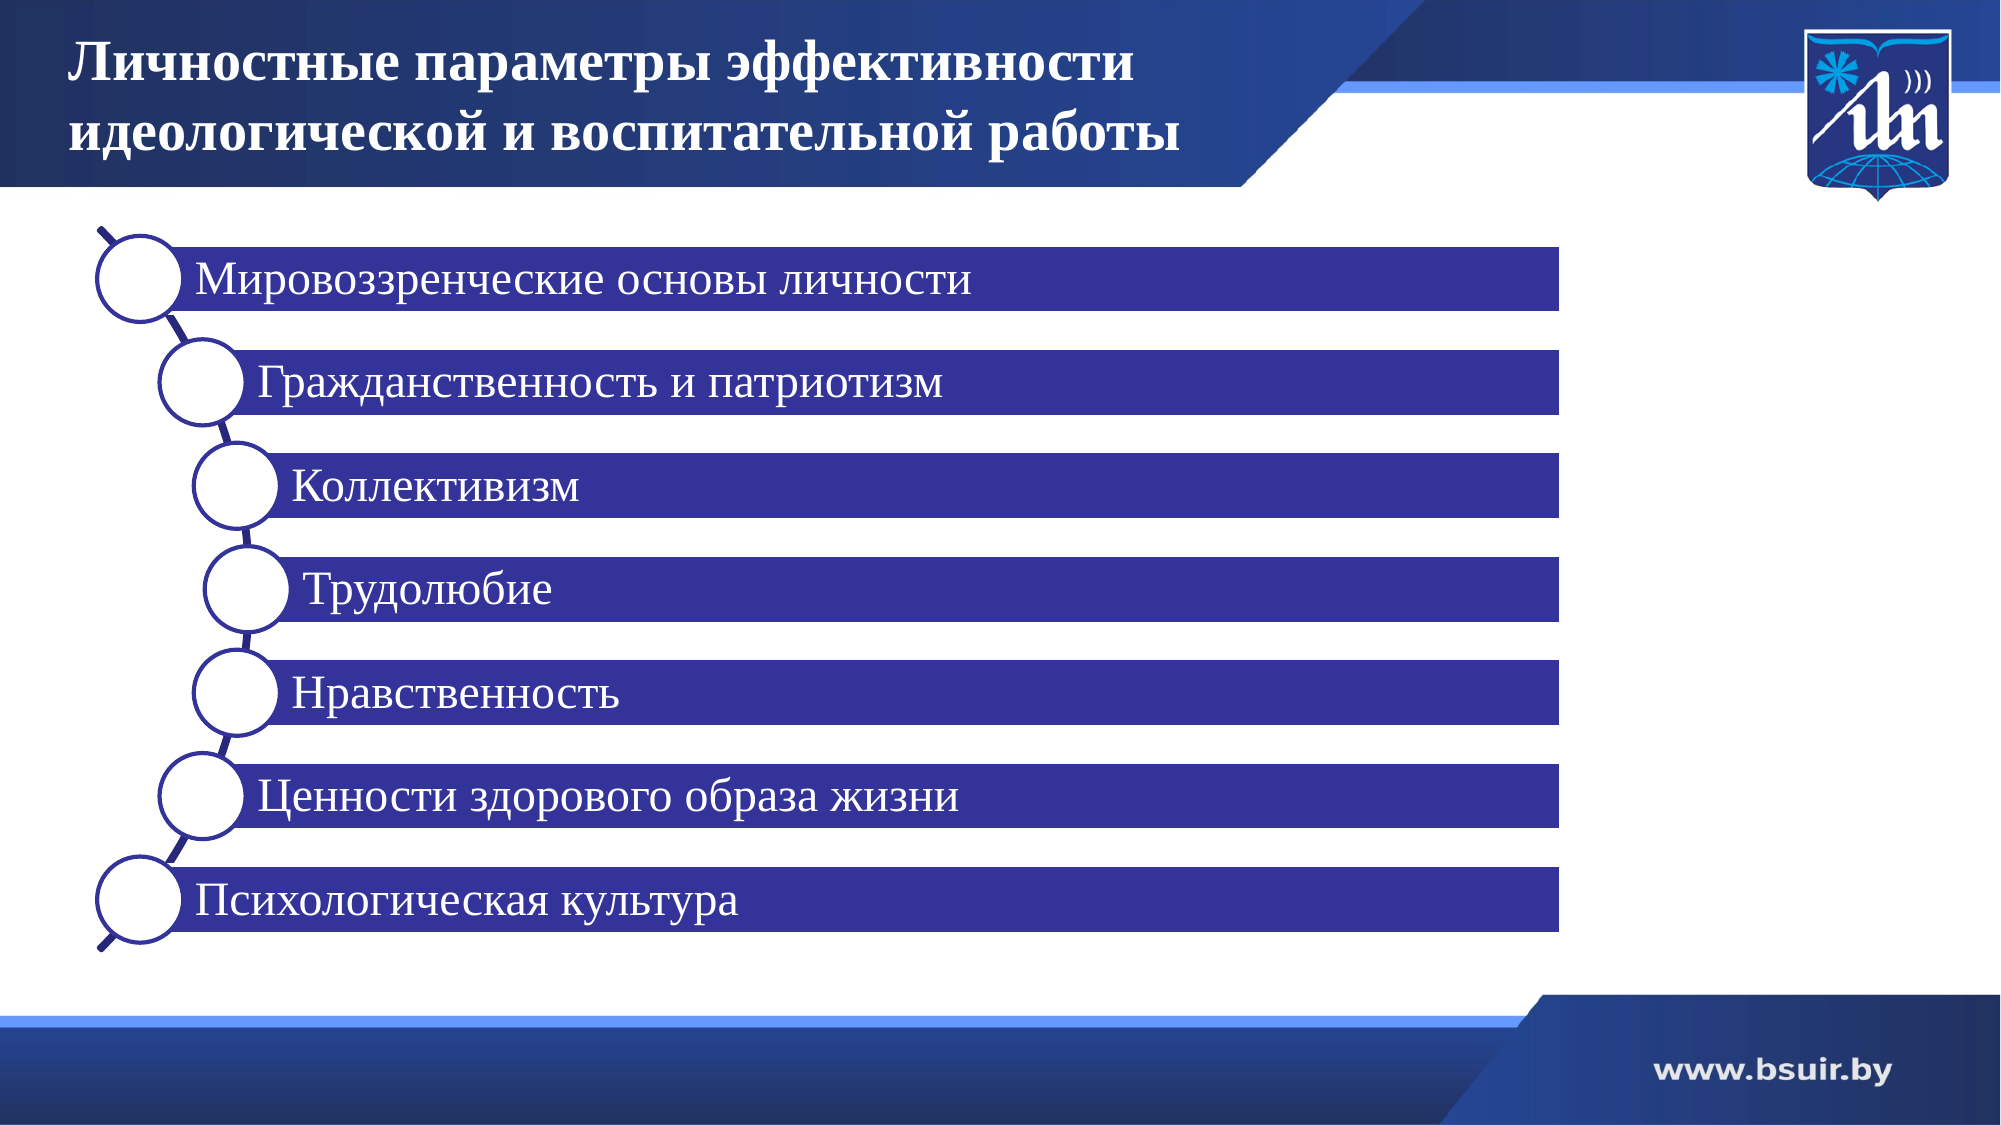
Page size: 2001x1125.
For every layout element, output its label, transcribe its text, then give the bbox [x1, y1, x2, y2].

picture [0, 0, 2001, 1125]
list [86, 209, 1572, 969]
title Личностные параметры эффективности идеологической и воспитательной работы [53, 0, 1404, 224]
